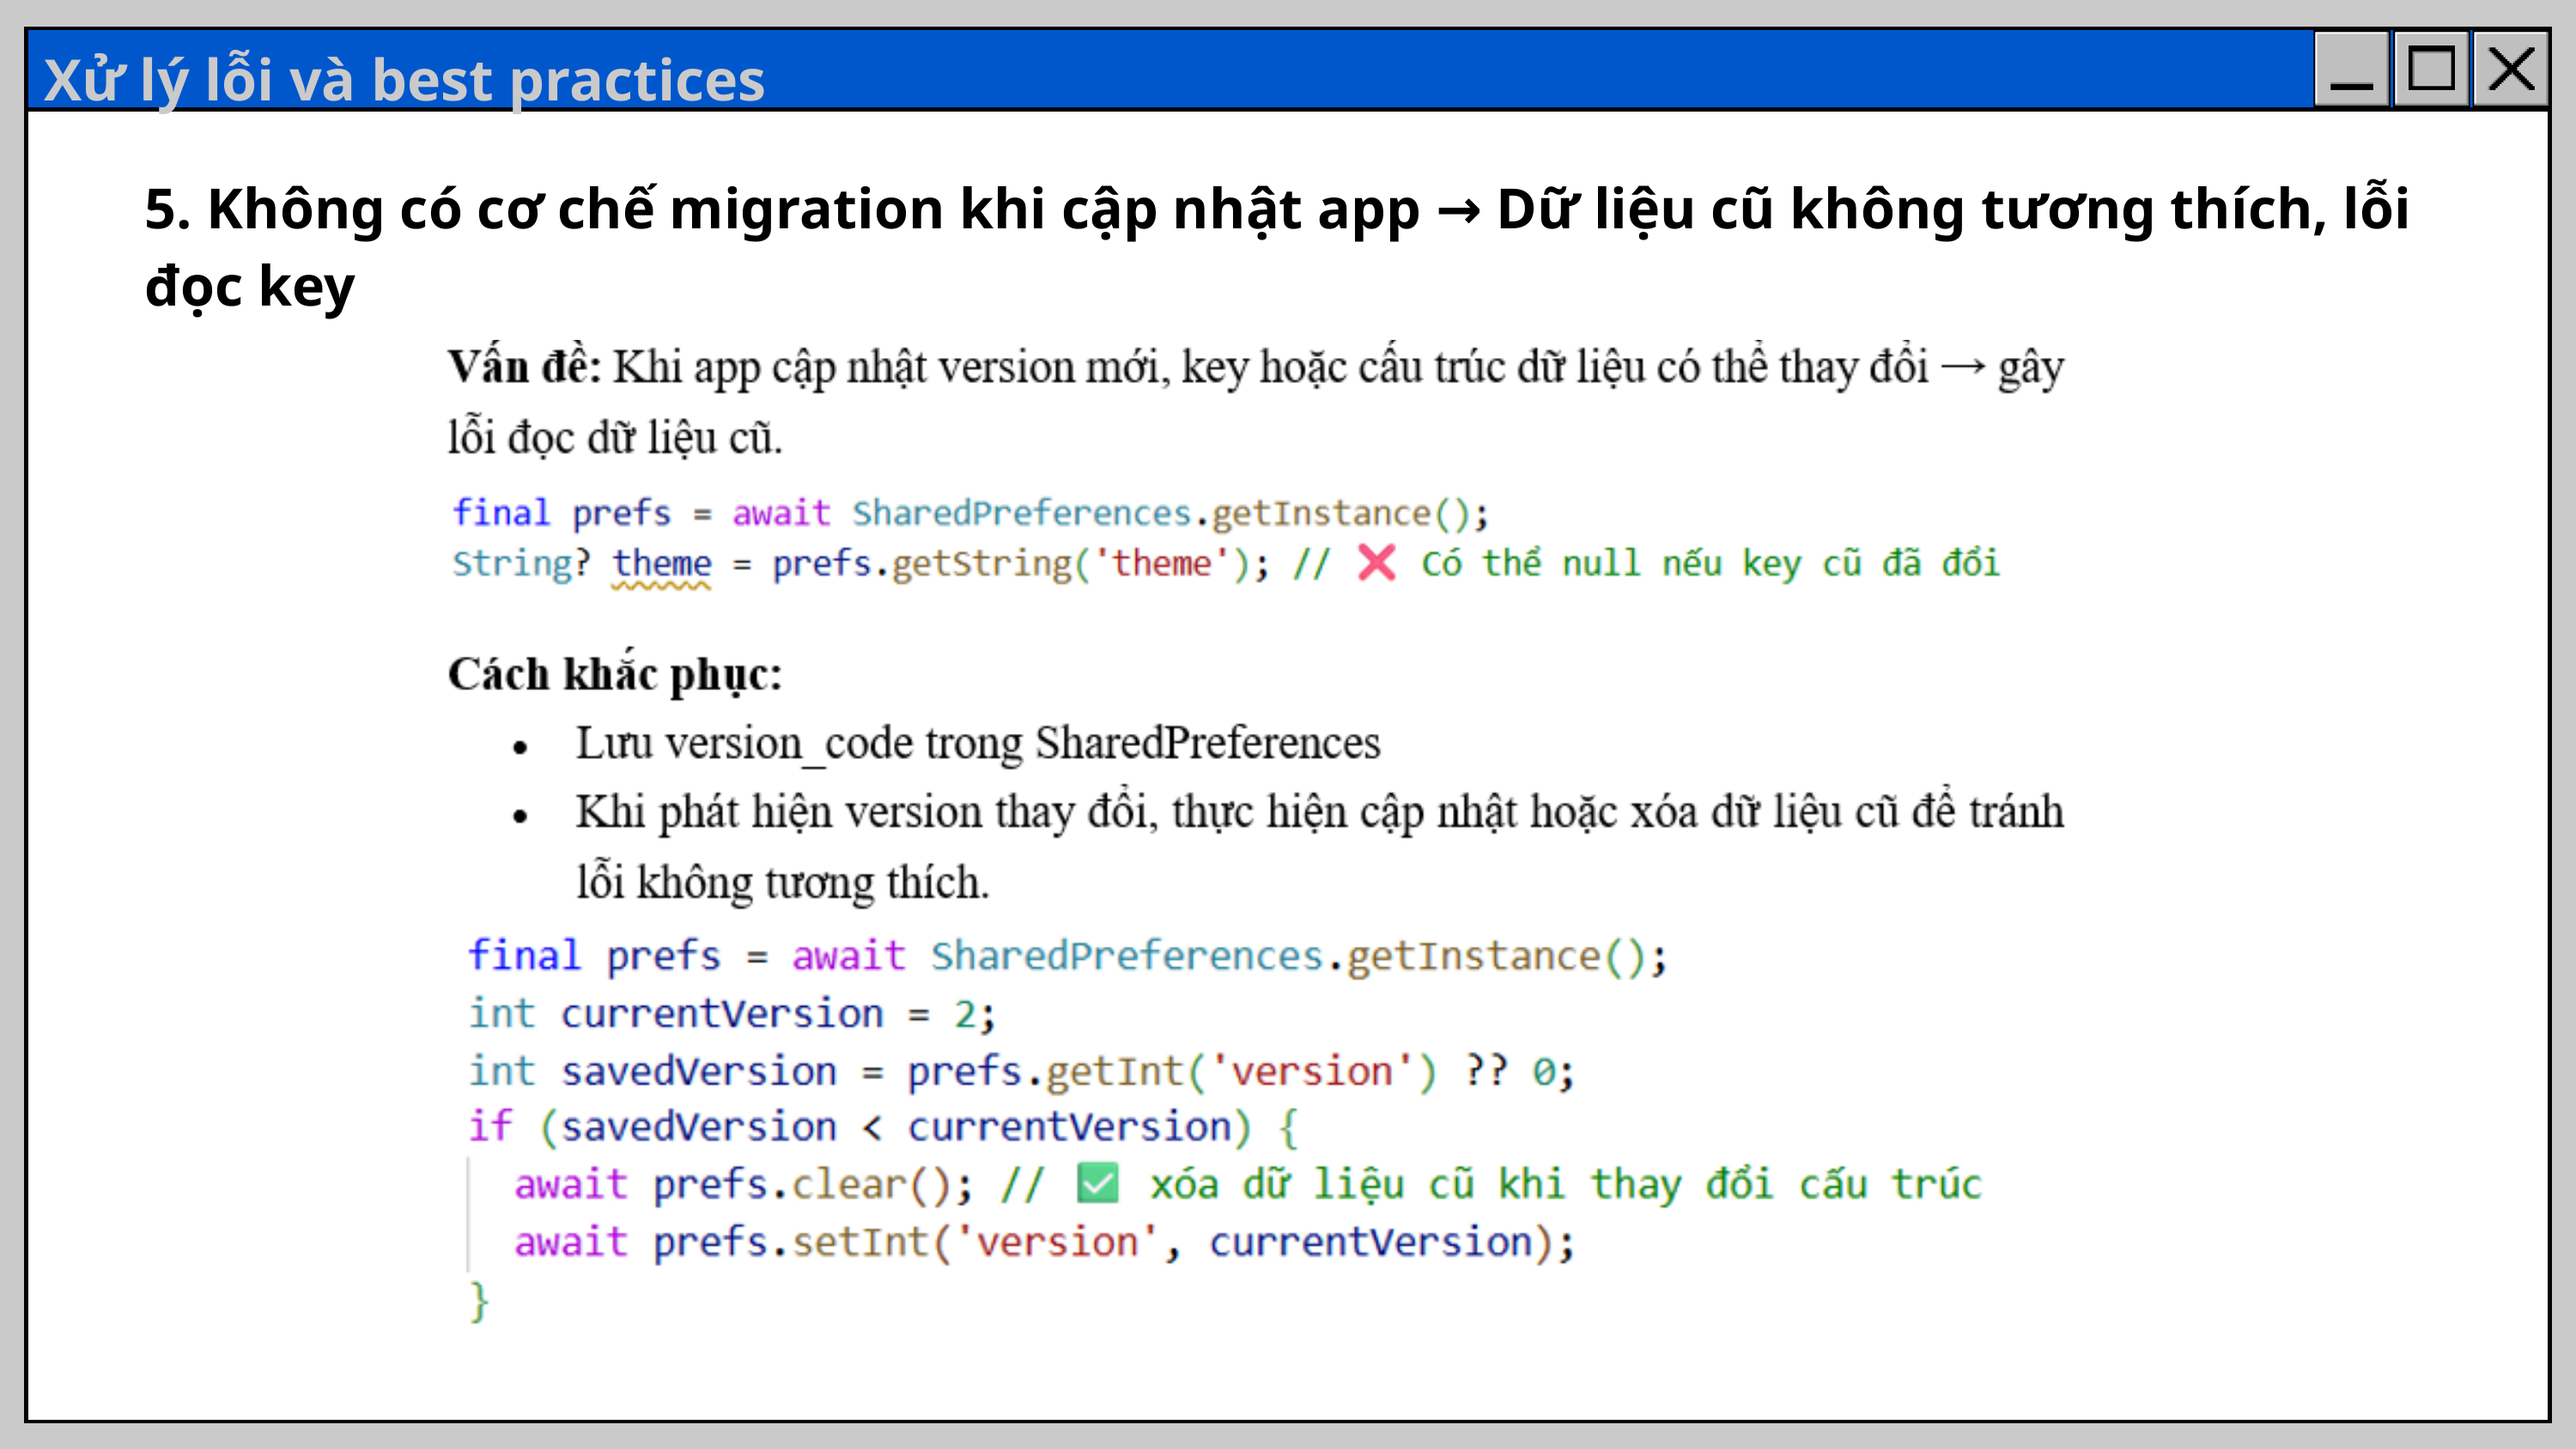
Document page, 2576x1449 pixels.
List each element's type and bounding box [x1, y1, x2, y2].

text_box [26, 27, 2550, 108]
text_box [26, 108, 2550, 1422]
